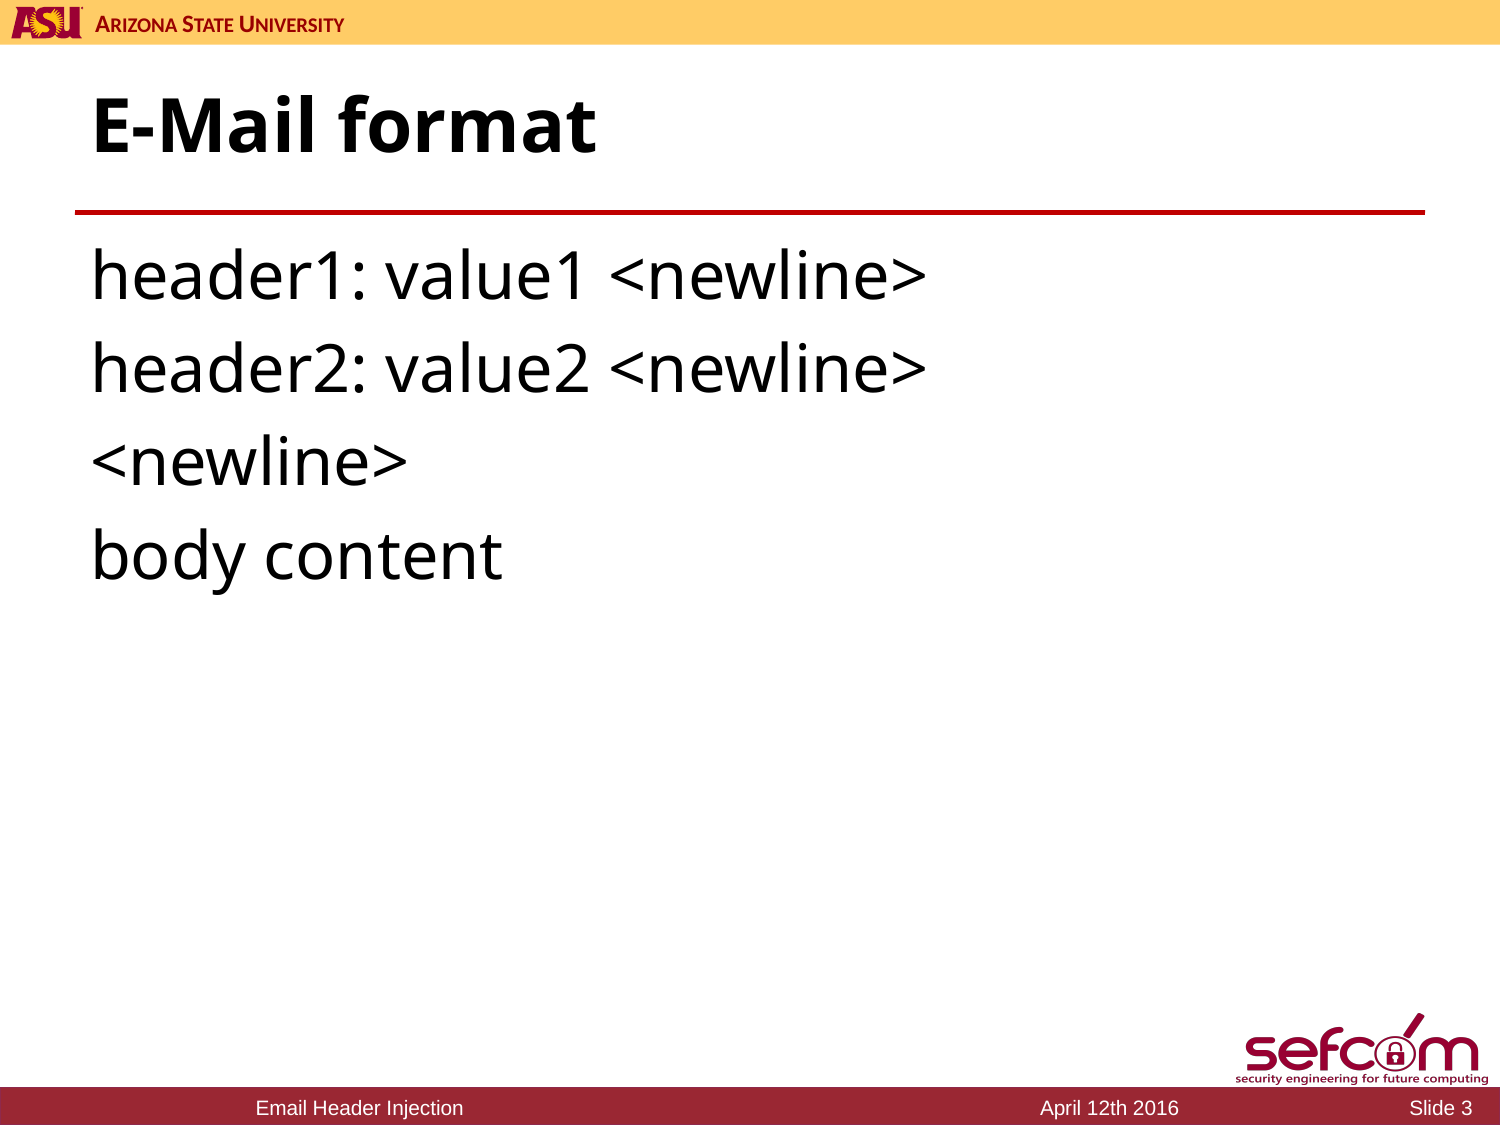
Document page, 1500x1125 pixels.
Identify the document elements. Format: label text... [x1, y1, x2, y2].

footer Email Header Injection [0, 1087, 726, 1125]
title E-Mail format [74, 44, 1426, 201]
slide_number Slide 3 [1349, 1087, 1488, 1125]
picture [1236, 1013, 1488, 1085]
list header1: value1 <newline> header2: value2 <newline> <newline> body content [74, 224, 1426, 1038]
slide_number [1024, 1087, 1301, 1125]
